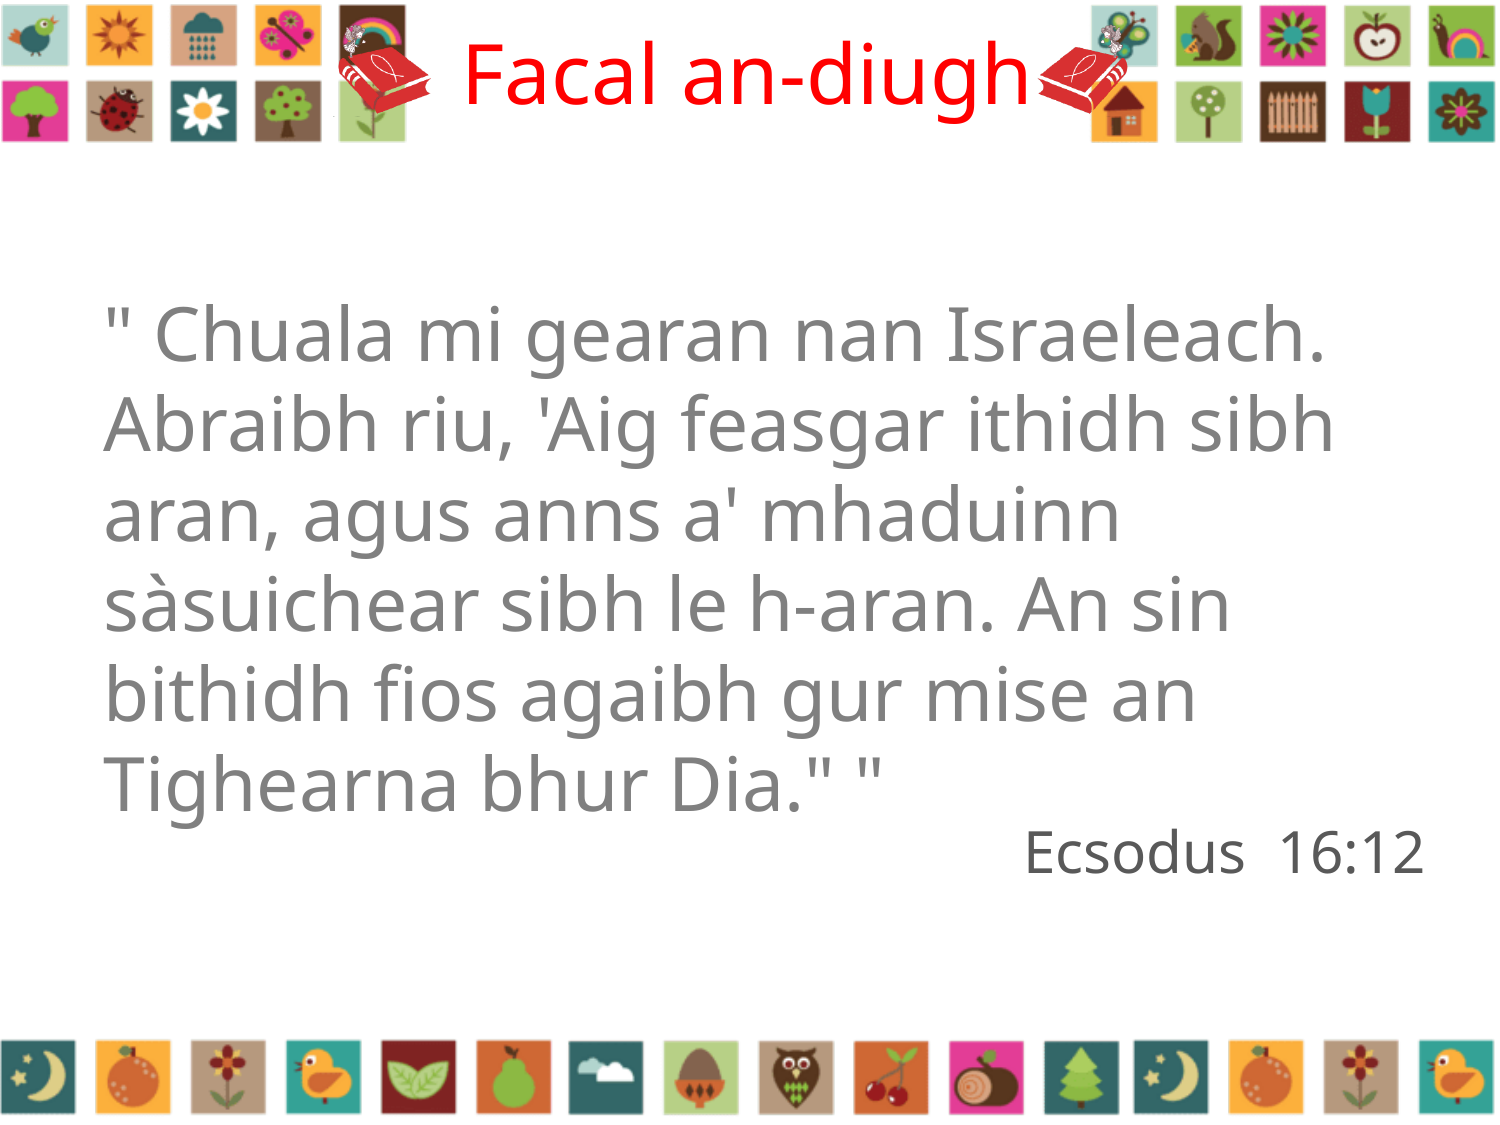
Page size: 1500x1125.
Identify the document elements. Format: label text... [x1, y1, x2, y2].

picture [1005, 3, 1500, 150]
text_box " Chuala mi gearan nan Israeleach. Abraibh riu, 'Aig feasgar ithidh sibh aran, agus anns a' mhaduinn sàsuichear sibh le h-aran. An sin bithidh fios agaibh gur mise an Tighearna bhur Dia." " [88, 278, 1436, 834]
text_box Facal an-diugh [425, 13, 1078, 129]
text_box Ecsodus 16:12 [808, 807, 1441, 893]
picture [0, 3, 463, 150]
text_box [0, 1028, 1500, 1118]
